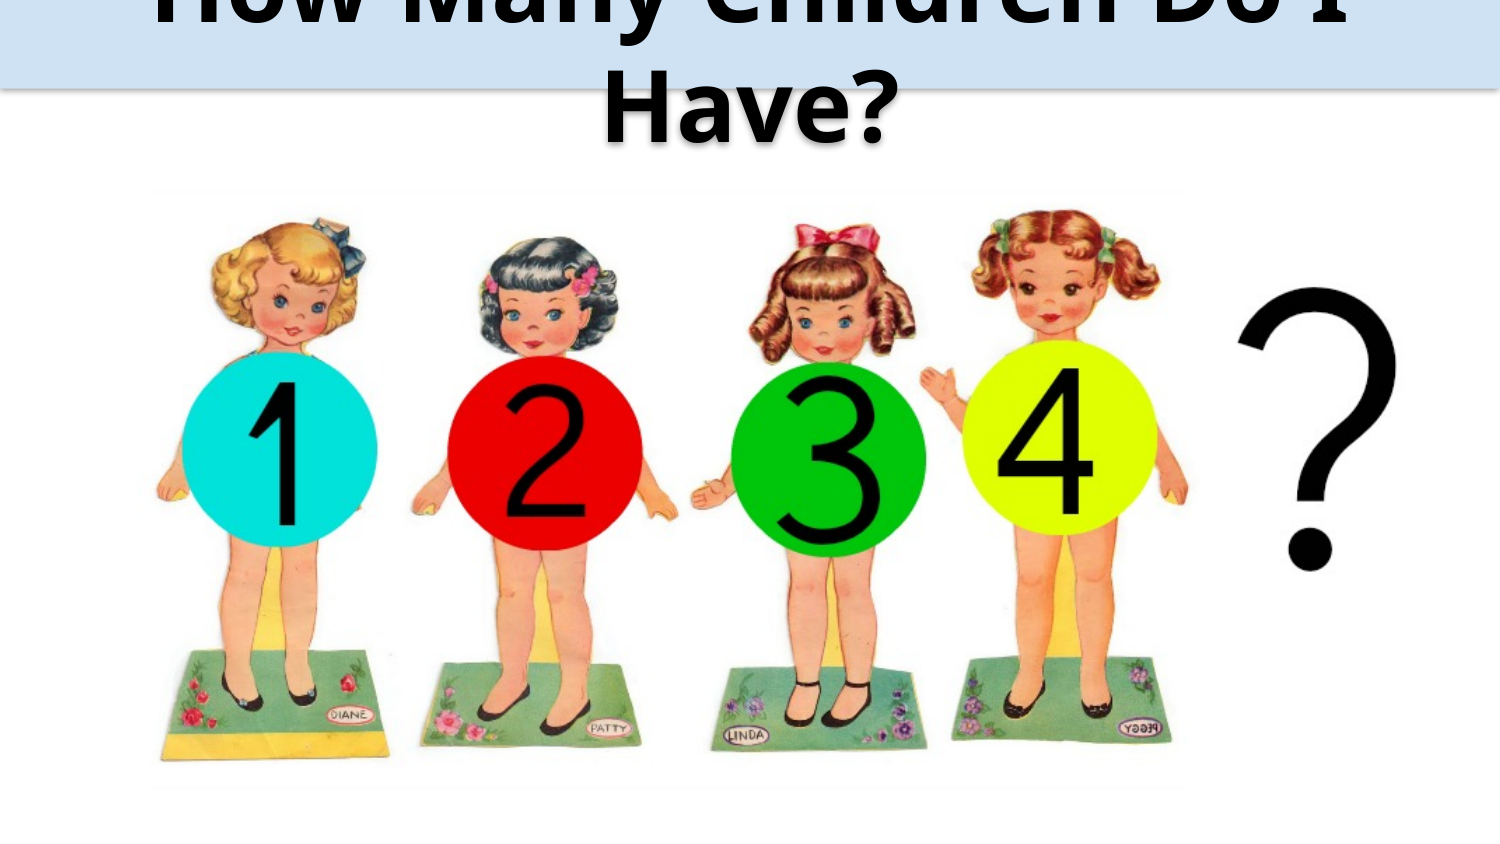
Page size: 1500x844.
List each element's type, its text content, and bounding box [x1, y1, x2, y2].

text_box How Many Children Do I Have? [0, 0, 1500, 89]
picture [138, 115, 1422, 822]
